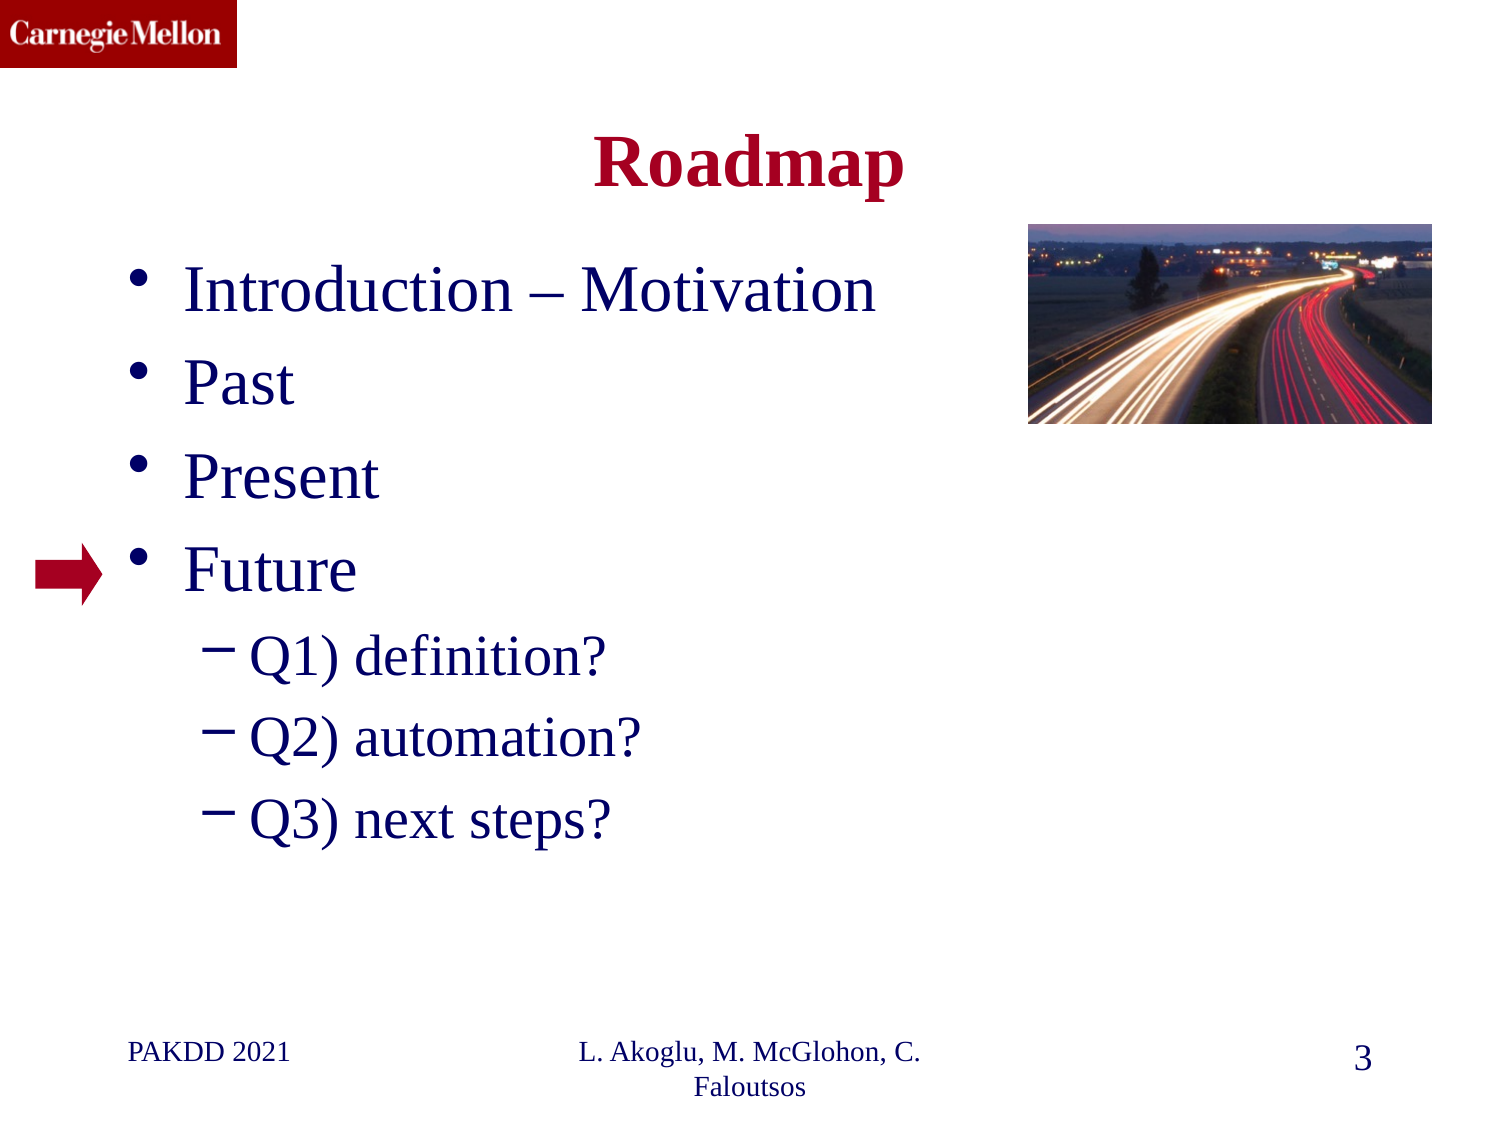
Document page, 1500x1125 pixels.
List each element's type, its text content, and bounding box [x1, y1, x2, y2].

title Roadmap [112, 99, 1388, 213]
slide_number 3 [1074, 1024, 1388, 1101]
picture [0, 0, 237, 68]
text_box [37, 550, 100, 599]
list Introduction – Motivation Past Present Future Q1) definition? Q2) automation? Q3) next steps? [112, 237, 1388, 1001]
footer L. Akoglu, M. McGlohon, C. Faloutsos [512, 1024, 988, 1101]
slide_number PAKDD 2021 [112, 1024, 426, 1101]
picture [1027, 224, 1432, 425]
